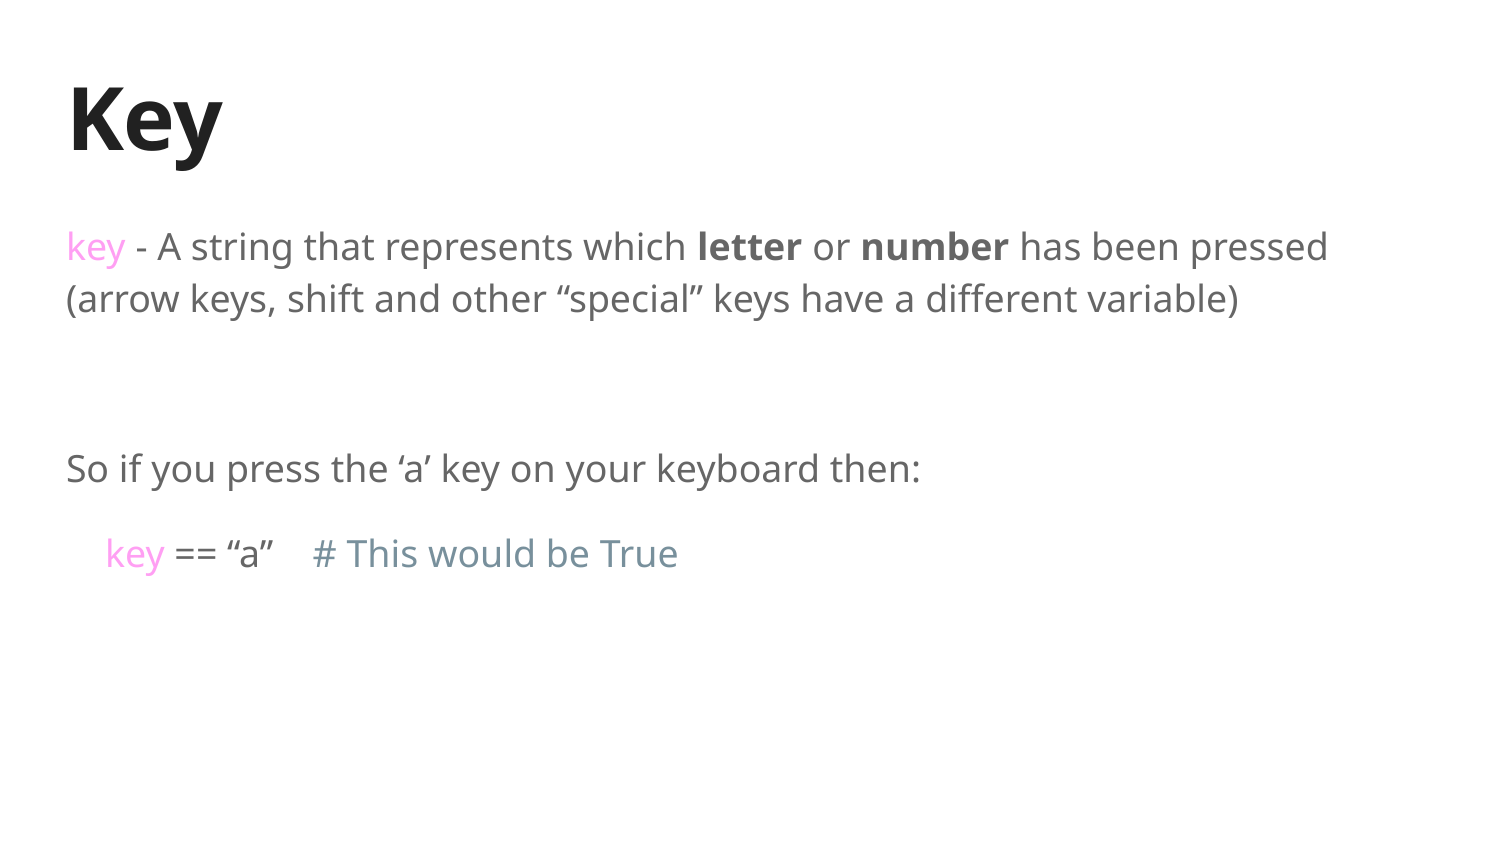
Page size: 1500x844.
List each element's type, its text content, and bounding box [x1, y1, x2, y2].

title Key [51, 48, 1449, 180]
list key - A string that represents which letter or number has been pressed (arrow keys, shift and other “special” keys have a different variable) So if you press the ‘a’ key on your keyboard then: key == “a” # This would be True [51, 201, 1449, 750]
